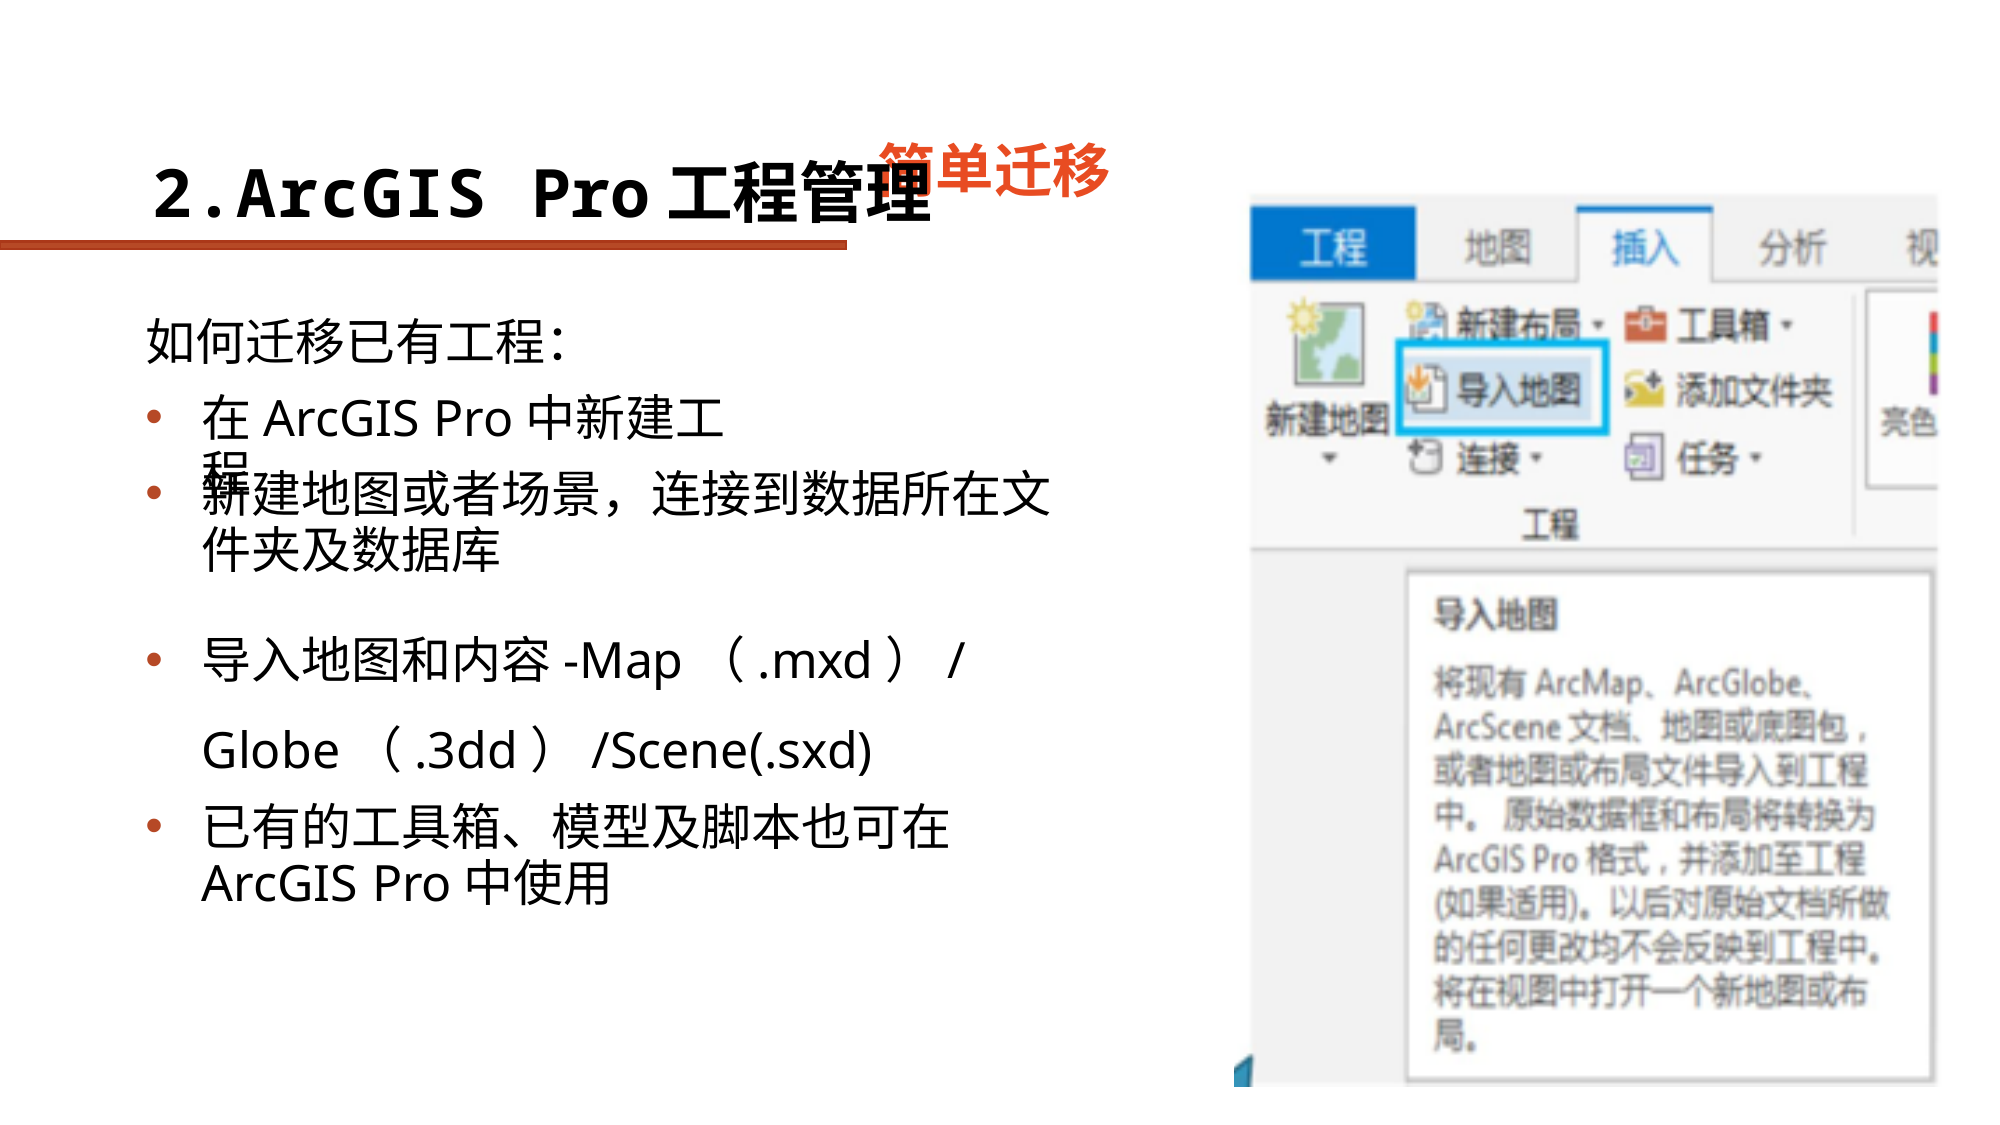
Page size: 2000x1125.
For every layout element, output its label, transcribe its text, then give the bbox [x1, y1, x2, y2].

text_box 在ArcGIS Pro中新建工程 [145, 390, 776, 466]
title 2.ArcGIS Pro工程管理- [137, 16, 1638, 242]
text_box 如何迁移已有工程： [145, 314, 610, 371]
picture [1234, 160, 1944, 1087]
text_box 新建地图或者场景，连接到数据所在文件夹及数据库 导入地图和内容-Map（.mxd）/Globe（.3dd）/Scene(.sxd) 已有的工具箱、模型及脚本也可在ArcGIS Pro中使用 [145, 466, 1095, 912]
